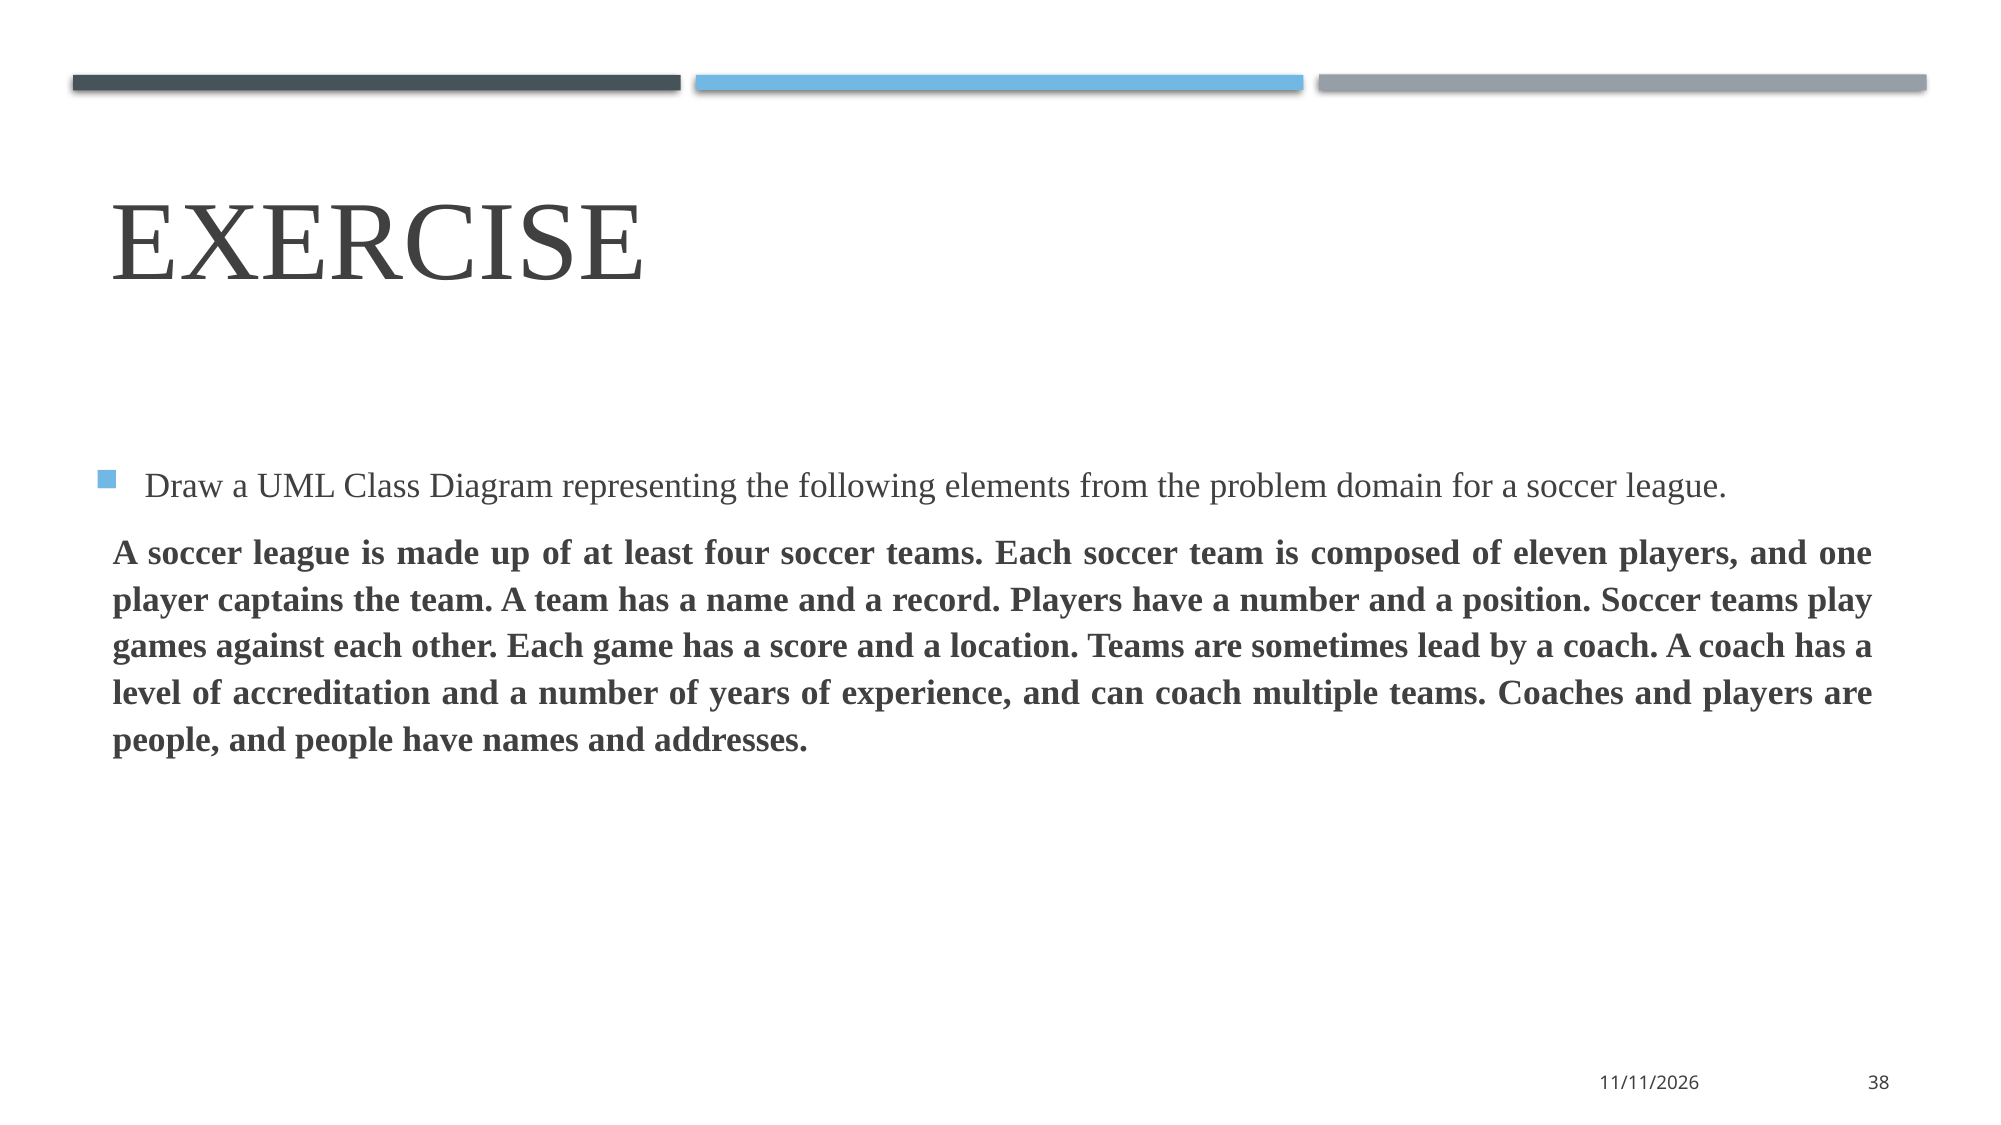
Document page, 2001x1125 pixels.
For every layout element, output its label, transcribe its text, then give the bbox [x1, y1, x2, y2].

title Exercise [95, 115, 1905, 311]
list Draw a UML Class Diagram representing the following elements from the problem domain for a soccer league. A soccer league is made up of at least four soccer teams. Each soccer team is composed of eleven players, and one player captains the team. A team has a name and a record. Players have a number and a position. Soccer teams play games against each other. Each game has a score and a location. Teams are sometimes lead by a coach. A coach has a level of accreditation and a number of years of experience, and can coach multiple teams. Coaches and players are people, and people have names and addresses. [79, 310, 1889, 907]
slide_number 38 [1732, 1053, 1905, 1114]
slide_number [1247, 1053, 1715, 1114]
